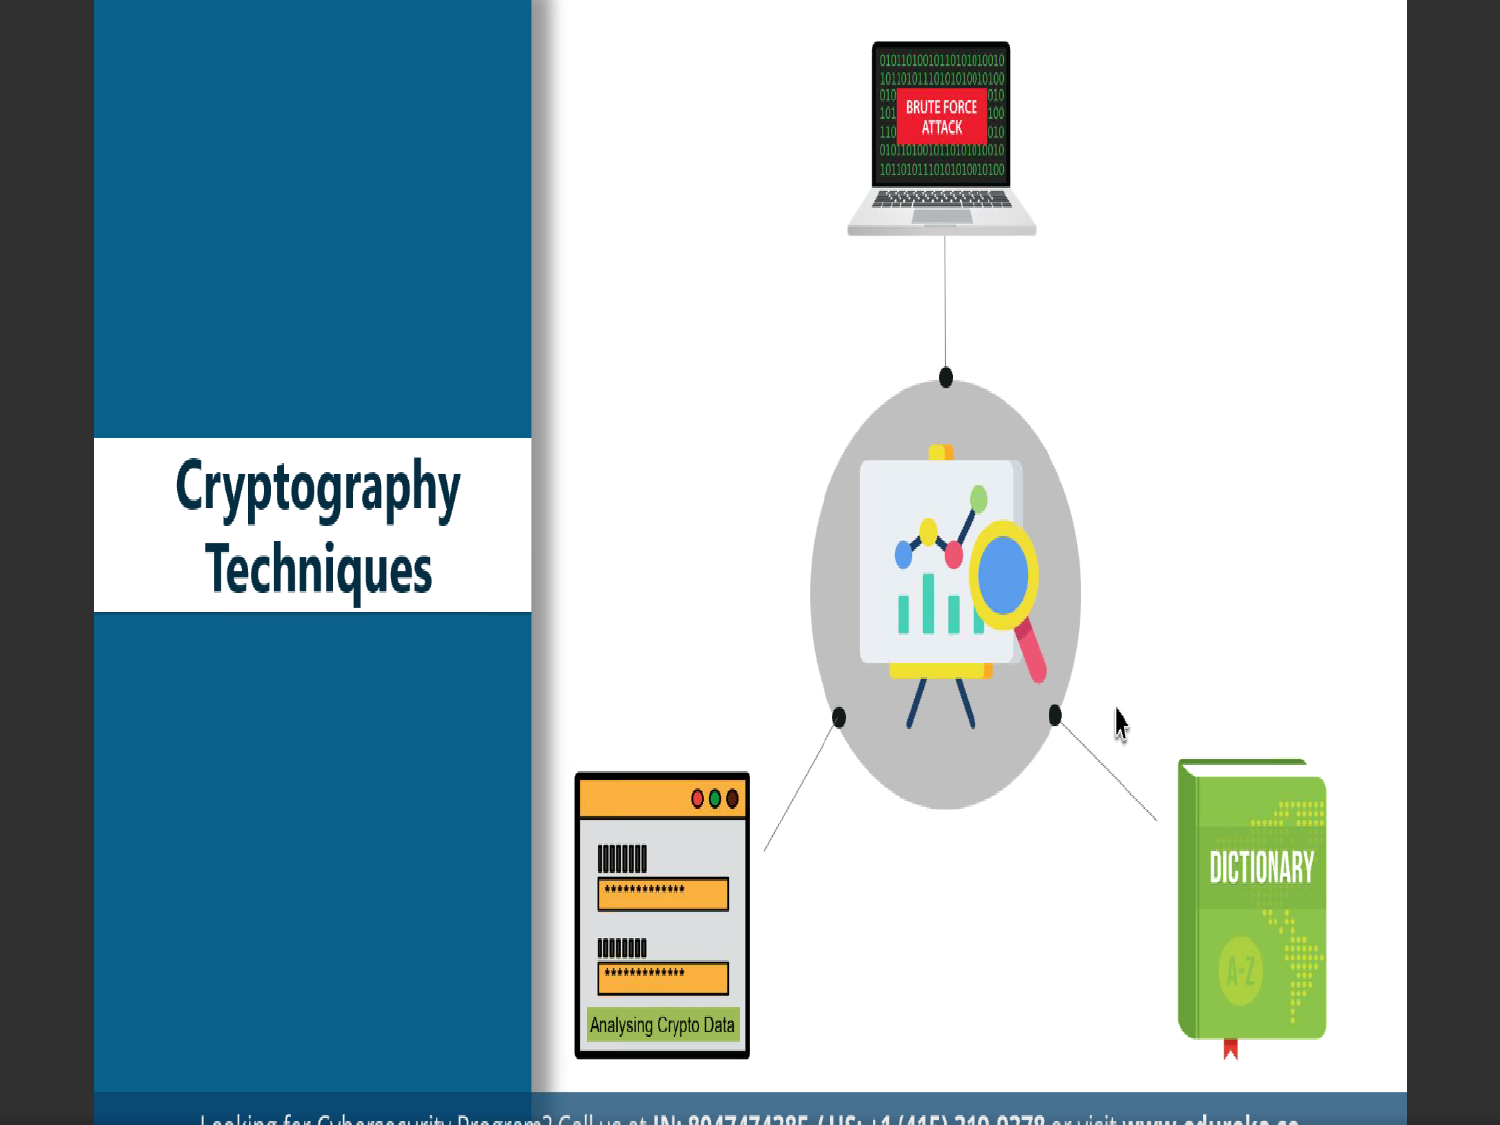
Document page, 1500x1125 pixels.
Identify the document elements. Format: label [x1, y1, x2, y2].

list [0, 0, 1500, 1125]
